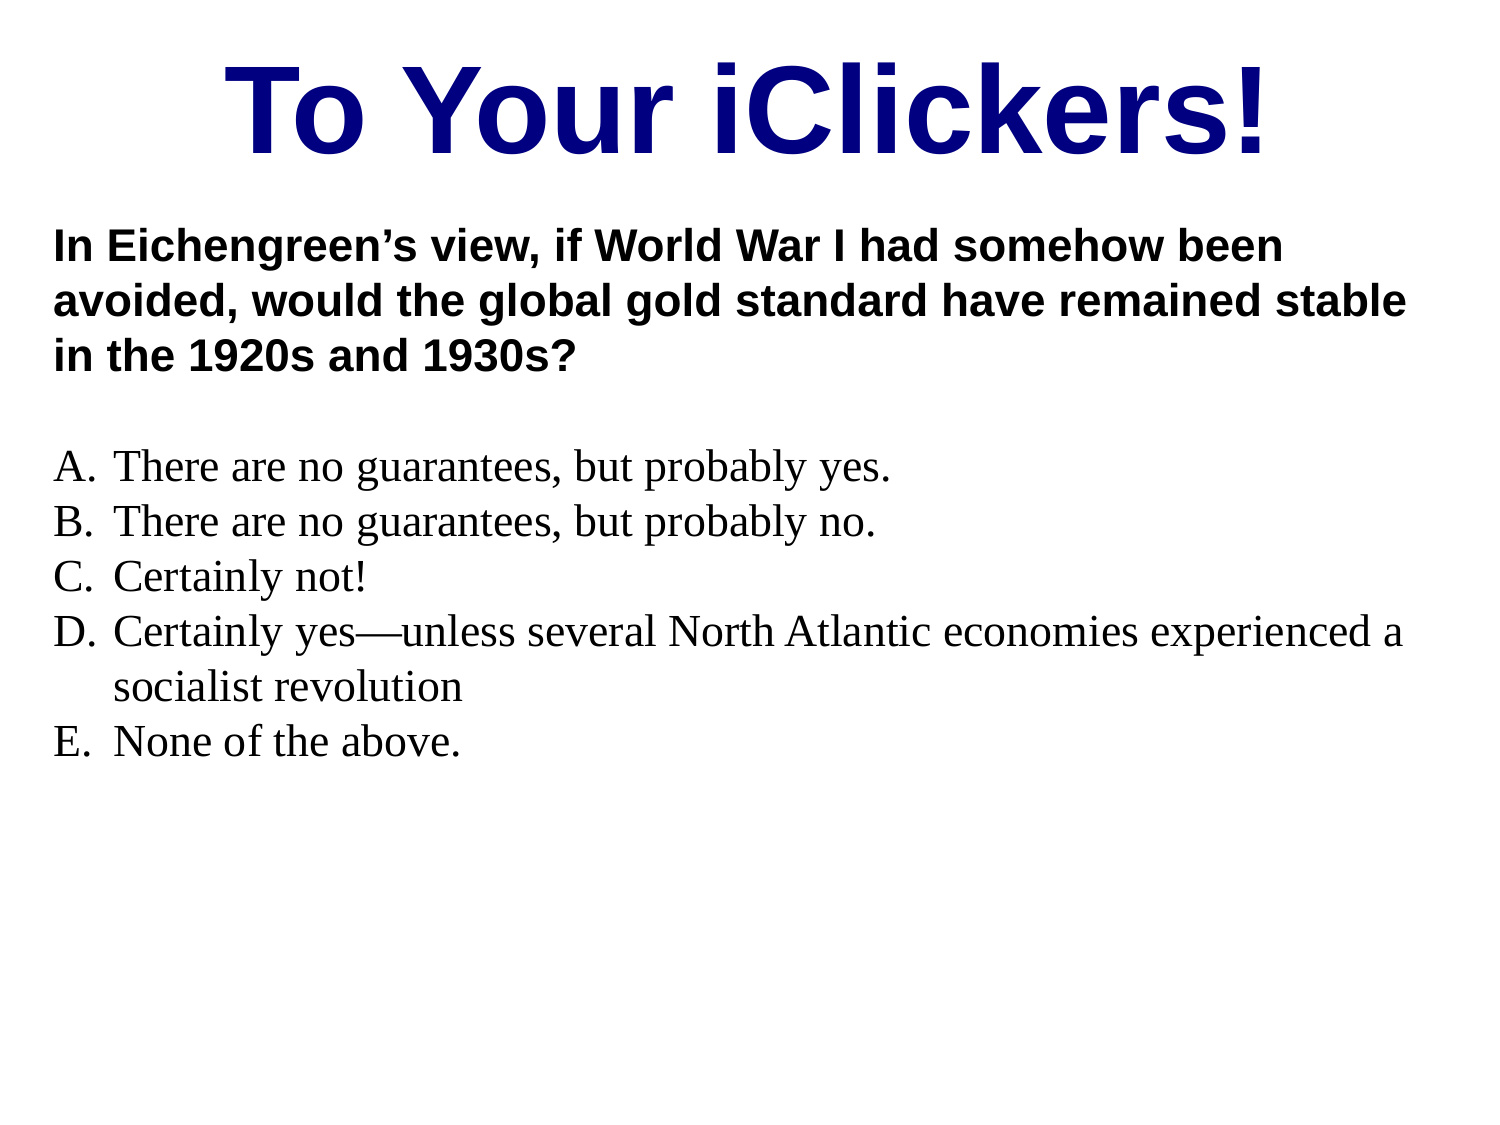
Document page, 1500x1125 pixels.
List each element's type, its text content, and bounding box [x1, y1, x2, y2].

list In Eichengreen’s view, if World War I had somehow been avoided, would the global gold standard have remained stable in the 1920s and 1930s? There are no guarantees, but probably yes. There are no guarantees, but probably no. Certainly not! Certainly yes—unless several North Atlantic economies experienced a socialist revolution None of the above. [44, 207, 1453, 1075]
title To Your iClickers! [44, 0, 1453, 207]
